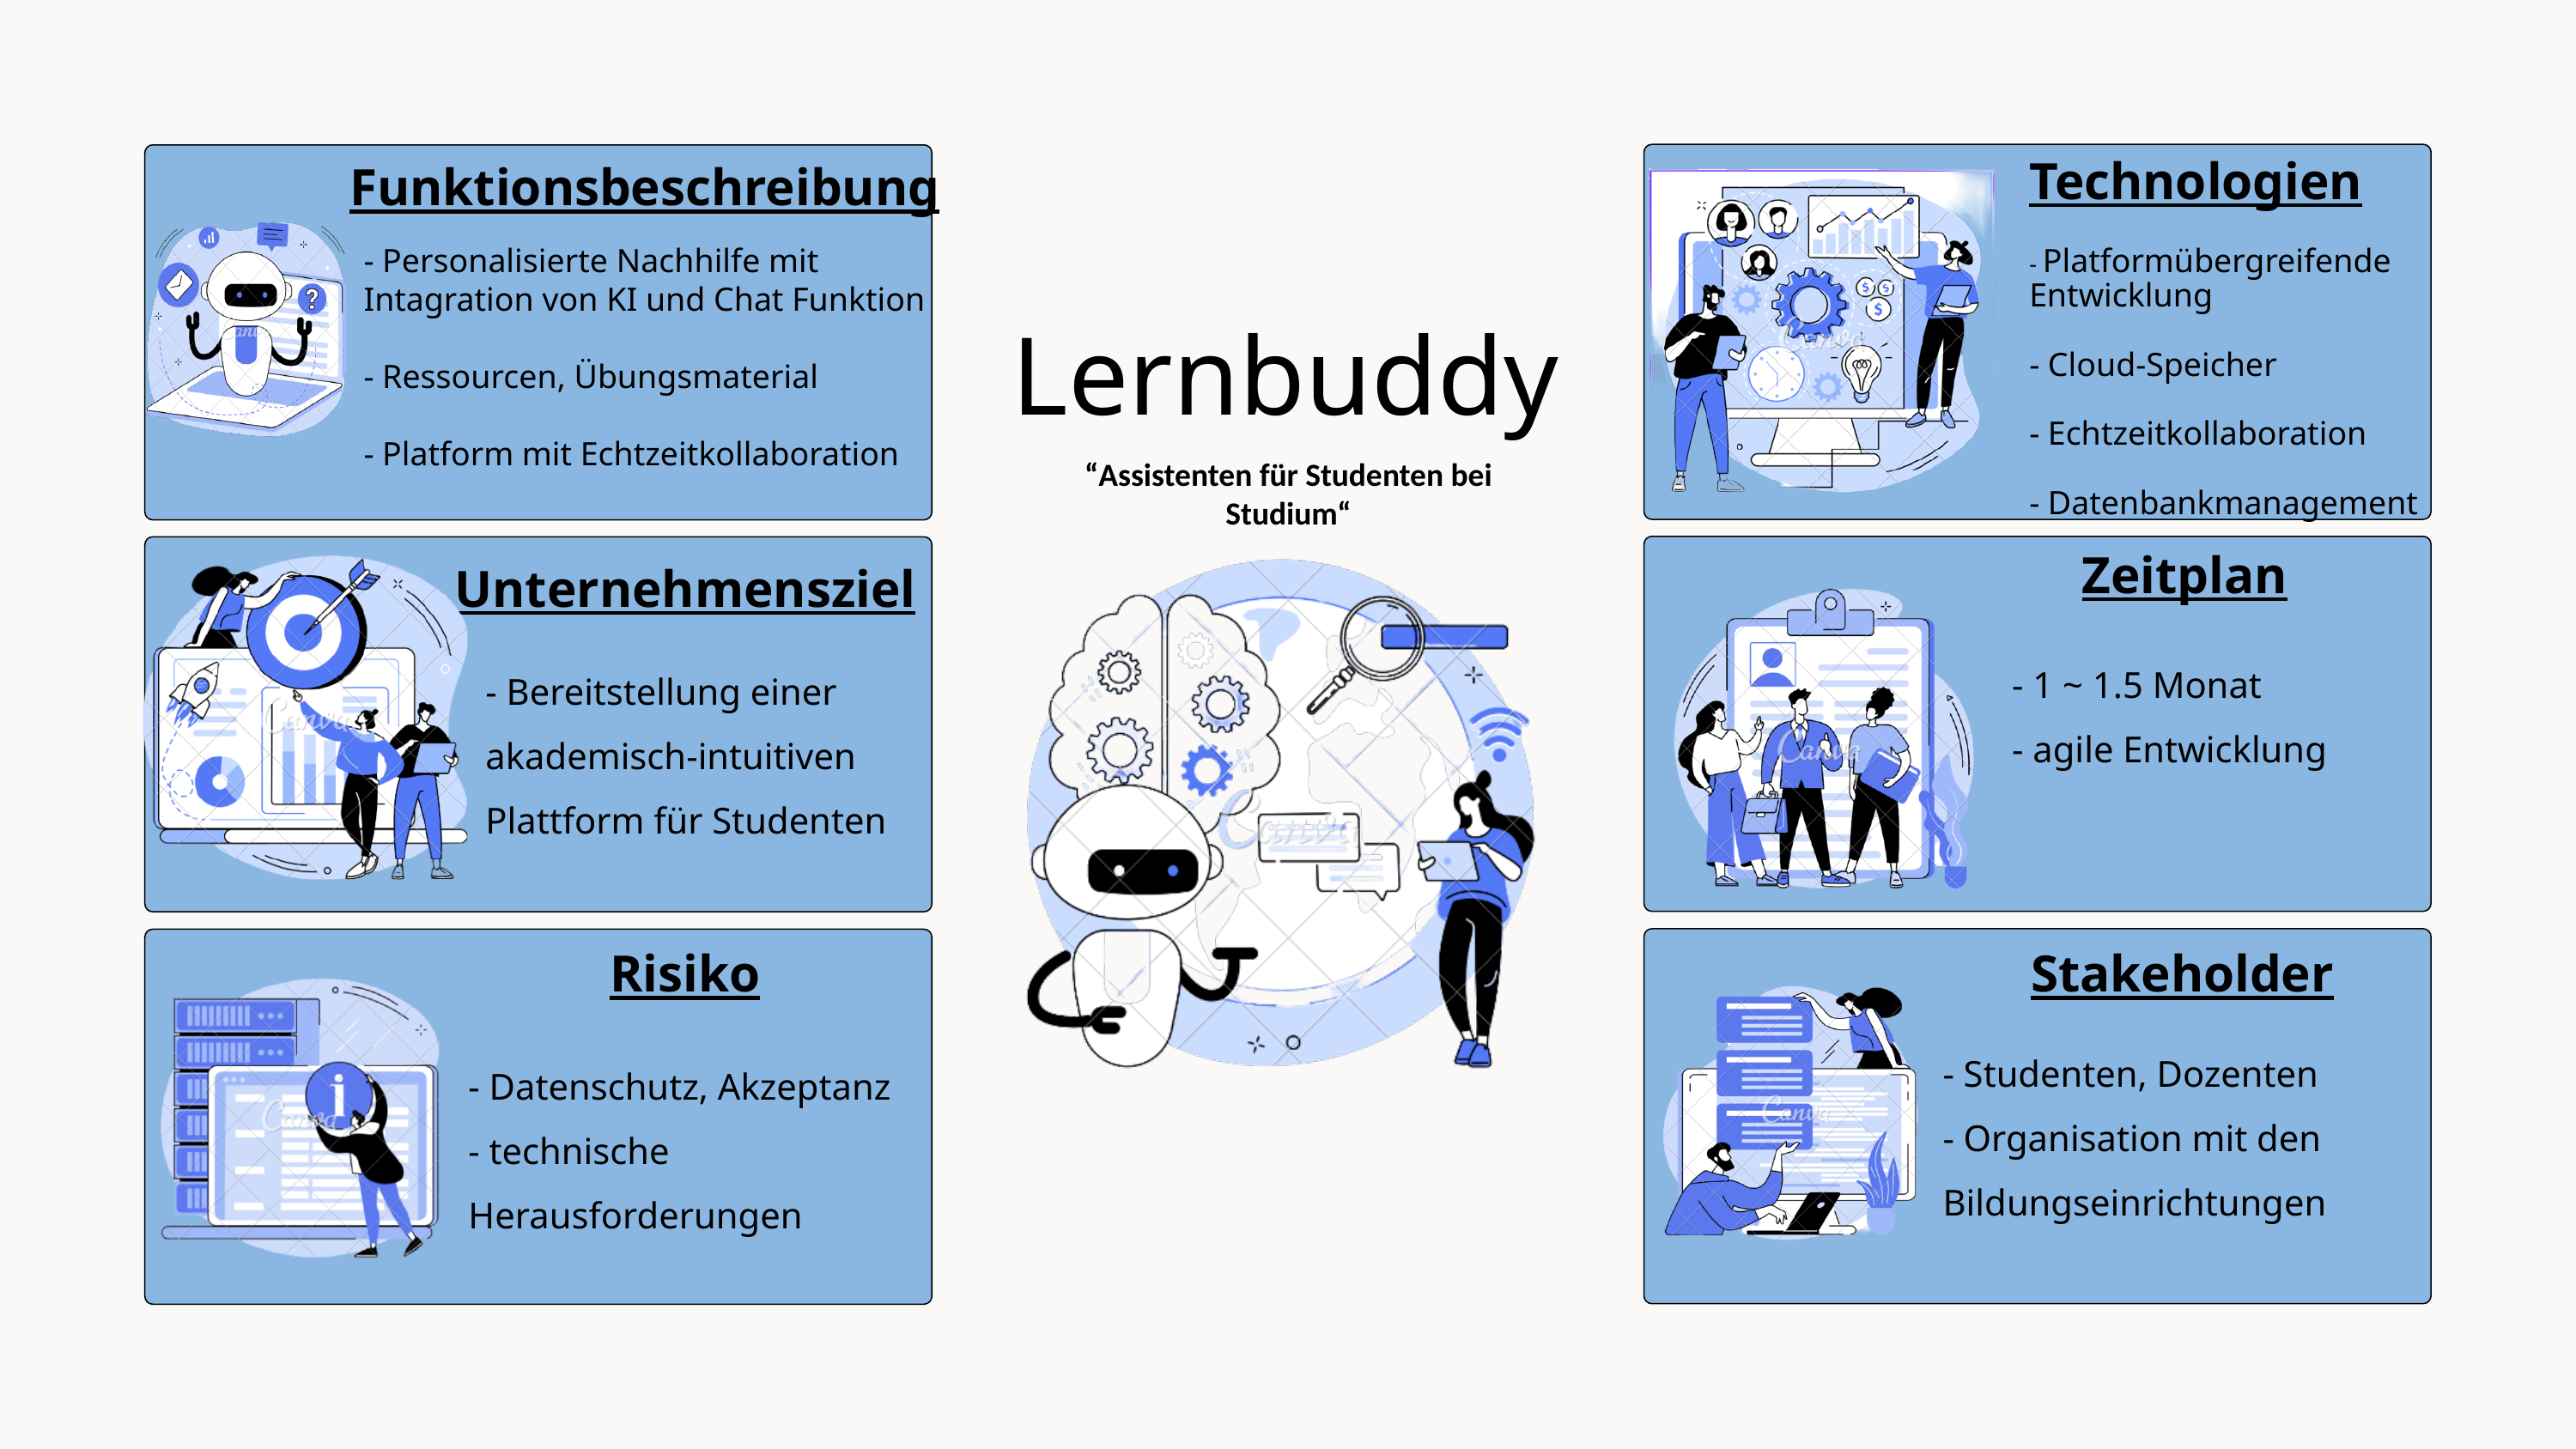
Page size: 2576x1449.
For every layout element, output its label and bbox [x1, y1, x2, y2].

text_box [144, 144, 933, 520]
text_box [534, 537, 933, 912]
text_box [144, 929, 933, 1305]
text_box [2020, 143, 2432, 520]
picture [0, 0, 2576, 1449]
text_box [1643, 536, 2432, 912]
text_box [1643, 928, 2432, 1304]
